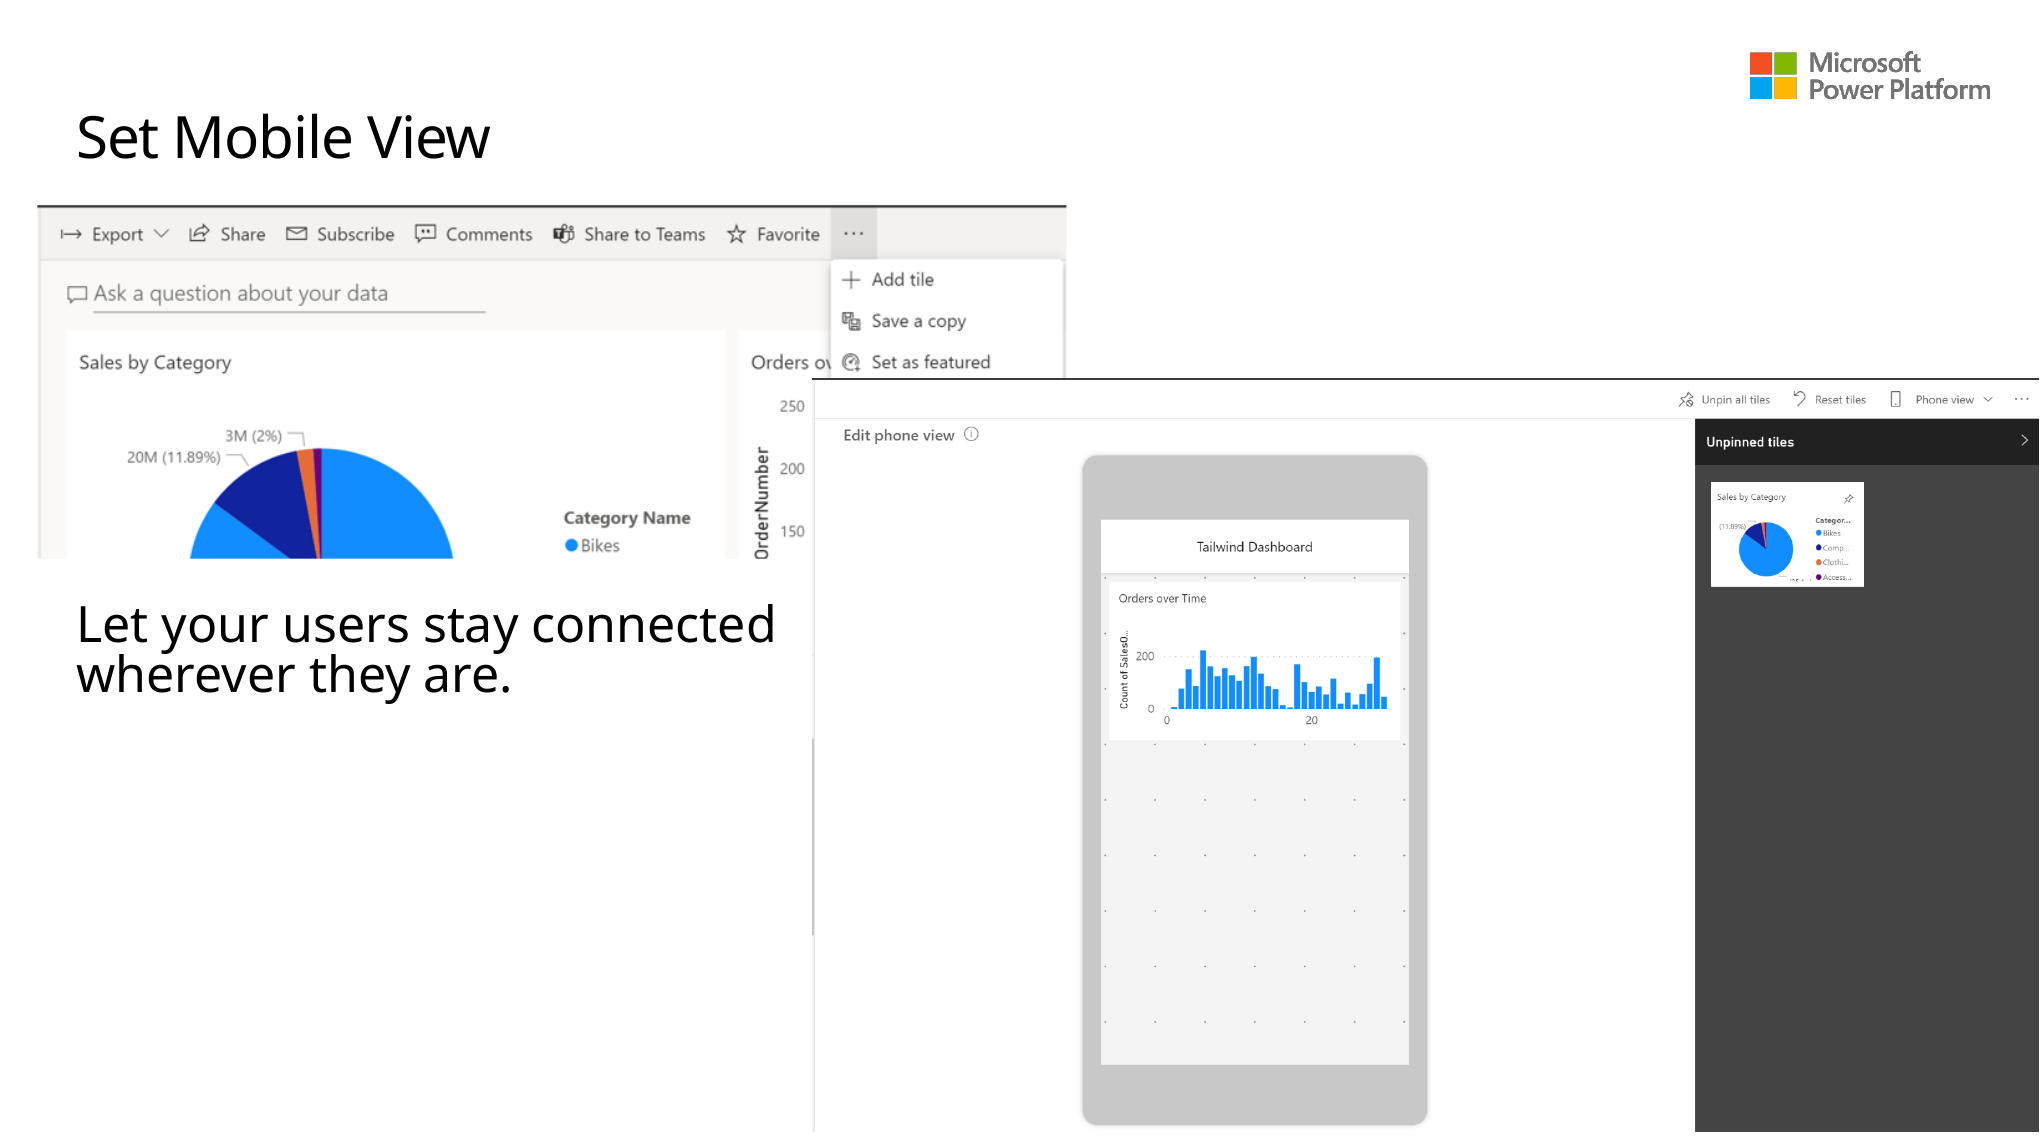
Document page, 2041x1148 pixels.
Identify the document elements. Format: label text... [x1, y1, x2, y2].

title Set Mobile View [76, 103, 1969, 172]
picture [1704, 6, 2037, 145]
list Let your users stay connected wherever they are. [76, 602, 778, 704]
picture [20, 194, 2039, 1133]
